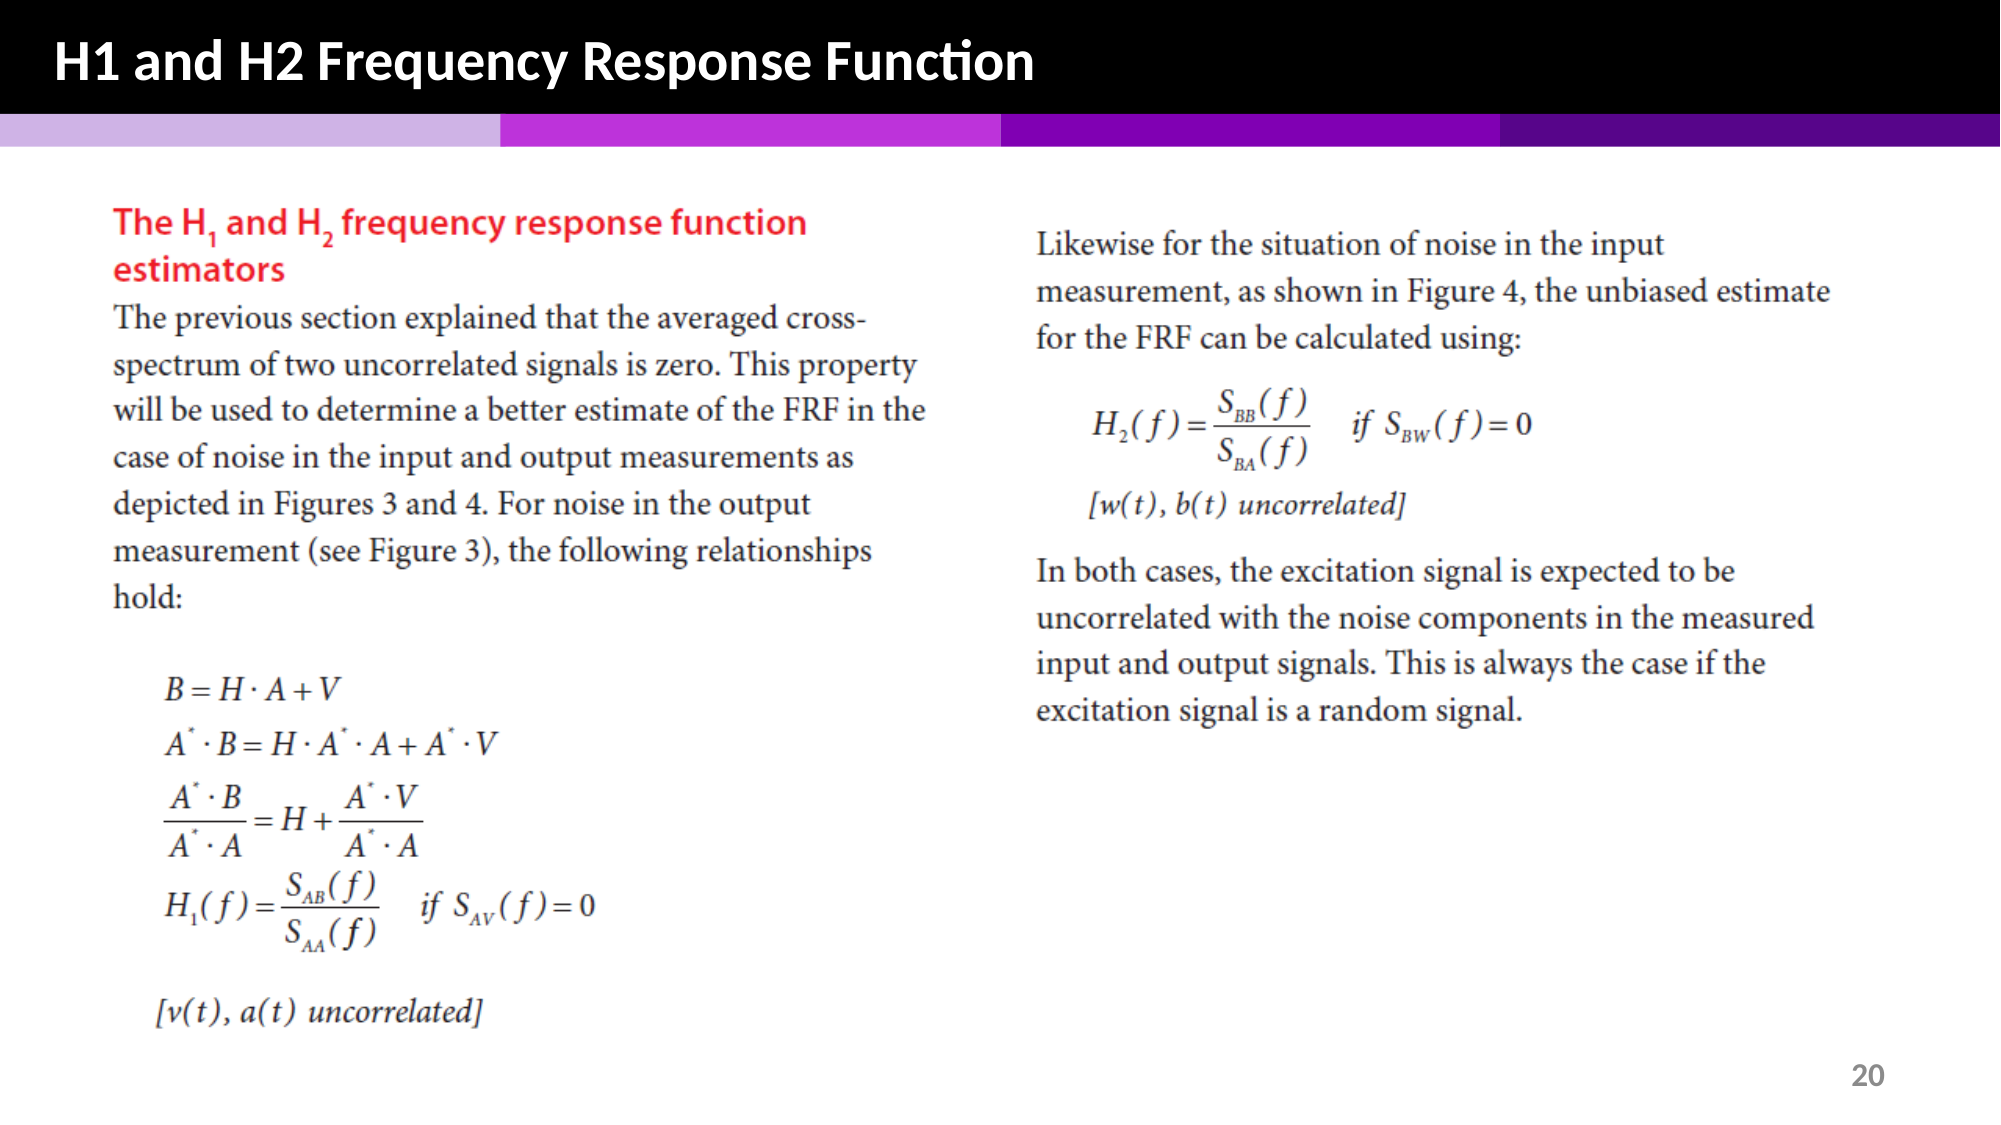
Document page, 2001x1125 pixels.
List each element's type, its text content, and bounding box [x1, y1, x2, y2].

picture [95, 184, 951, 1051]
picture [1018, 184, 1874, 754]
list H1 and H2 Frequency Response Function [39, 1, 1964, 114]
